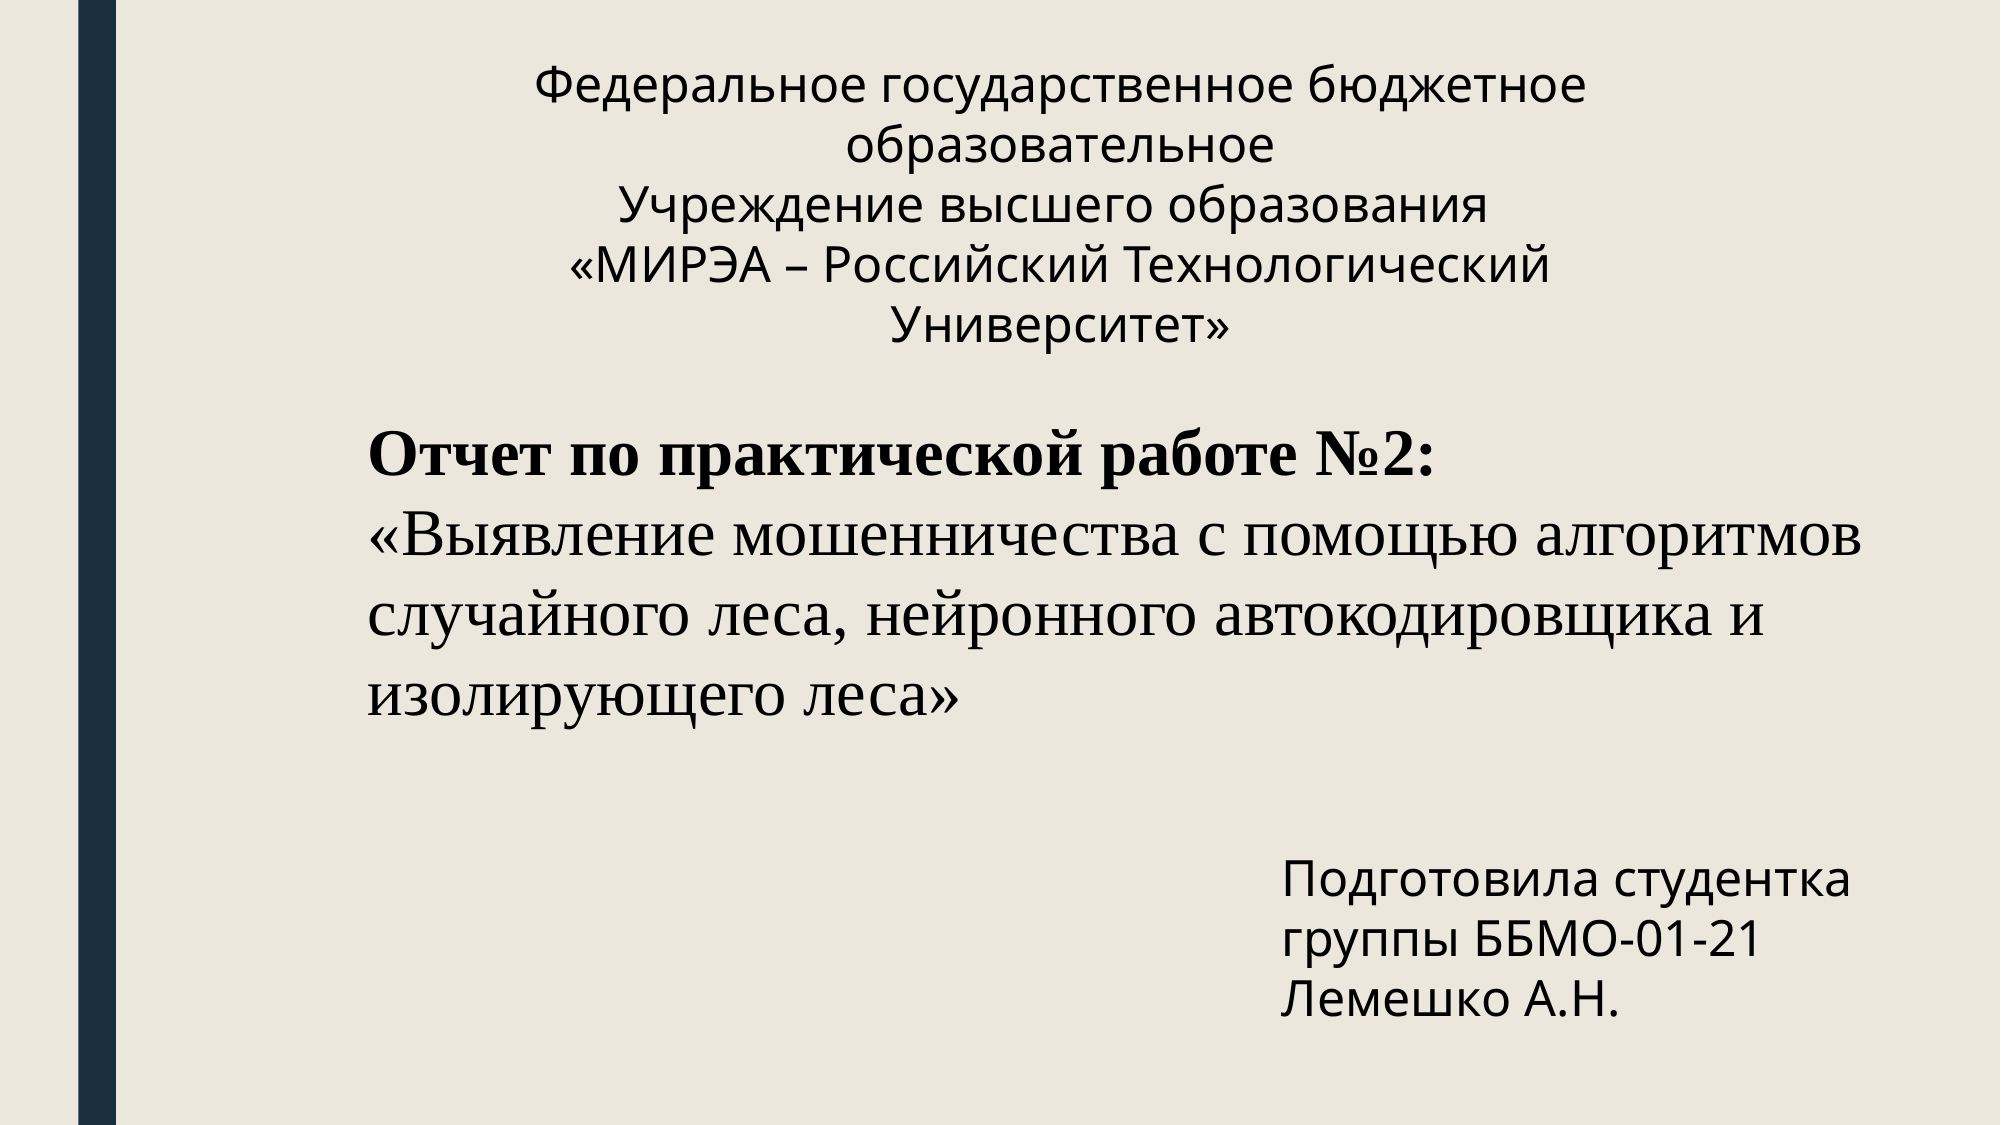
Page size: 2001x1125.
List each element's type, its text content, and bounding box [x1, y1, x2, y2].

text_box Федеральное государственное бюджетное образовательное Учреждение высшего образования «МИРЭА – Российский Технологический Университет» [412, 45, 1710, 360]
text_box Отчет по практической работе №2: «Выявление мошенничества с помощью алгоритмов случайного леса, нейронного автокодировщика и изолирующего леса» [353, 401, 2000, 737]
text_box Подготовила студентка группы ББМО-01-21 Лемешко А.Н. [1267, 838, 2000, 1034]
